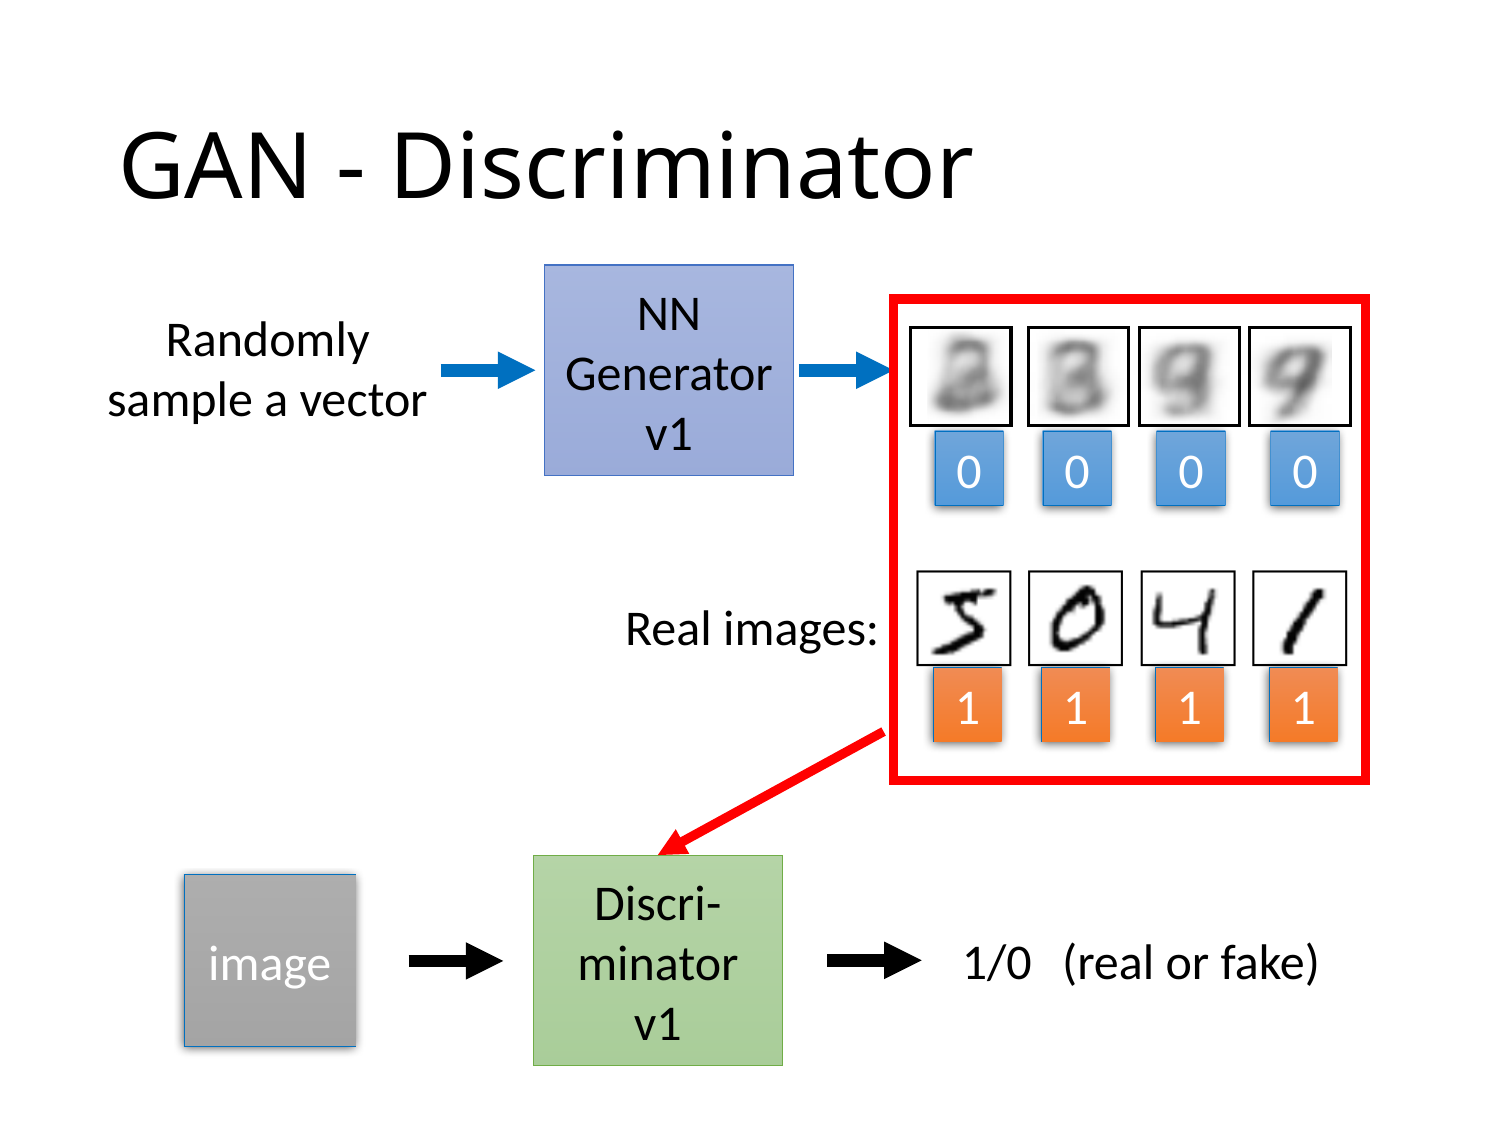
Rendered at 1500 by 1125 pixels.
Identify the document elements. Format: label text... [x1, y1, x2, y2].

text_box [610, 541, 1366, 684]
text_box image [183, 874, 356, 1047]
title GAN - Discriminator [103, 59, 1397, 278]
text_box [893, 684, 1366, 781]
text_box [657, 731, 884, 855]
text_box [893, 298, 1366, 541]
text_box Discri-minator v1 [533, 855, 783, 1066]
text_box Randomly sample a vector [87, 298, 448, 434]
text_box (real or fake) [1016, 922, 1366, 998]
picture [927, 327, 1332, 427]
text_box NN Generator v1 [544, 264, 794, 476]
text_box 1/0 [947, 922, 1016, 998]
